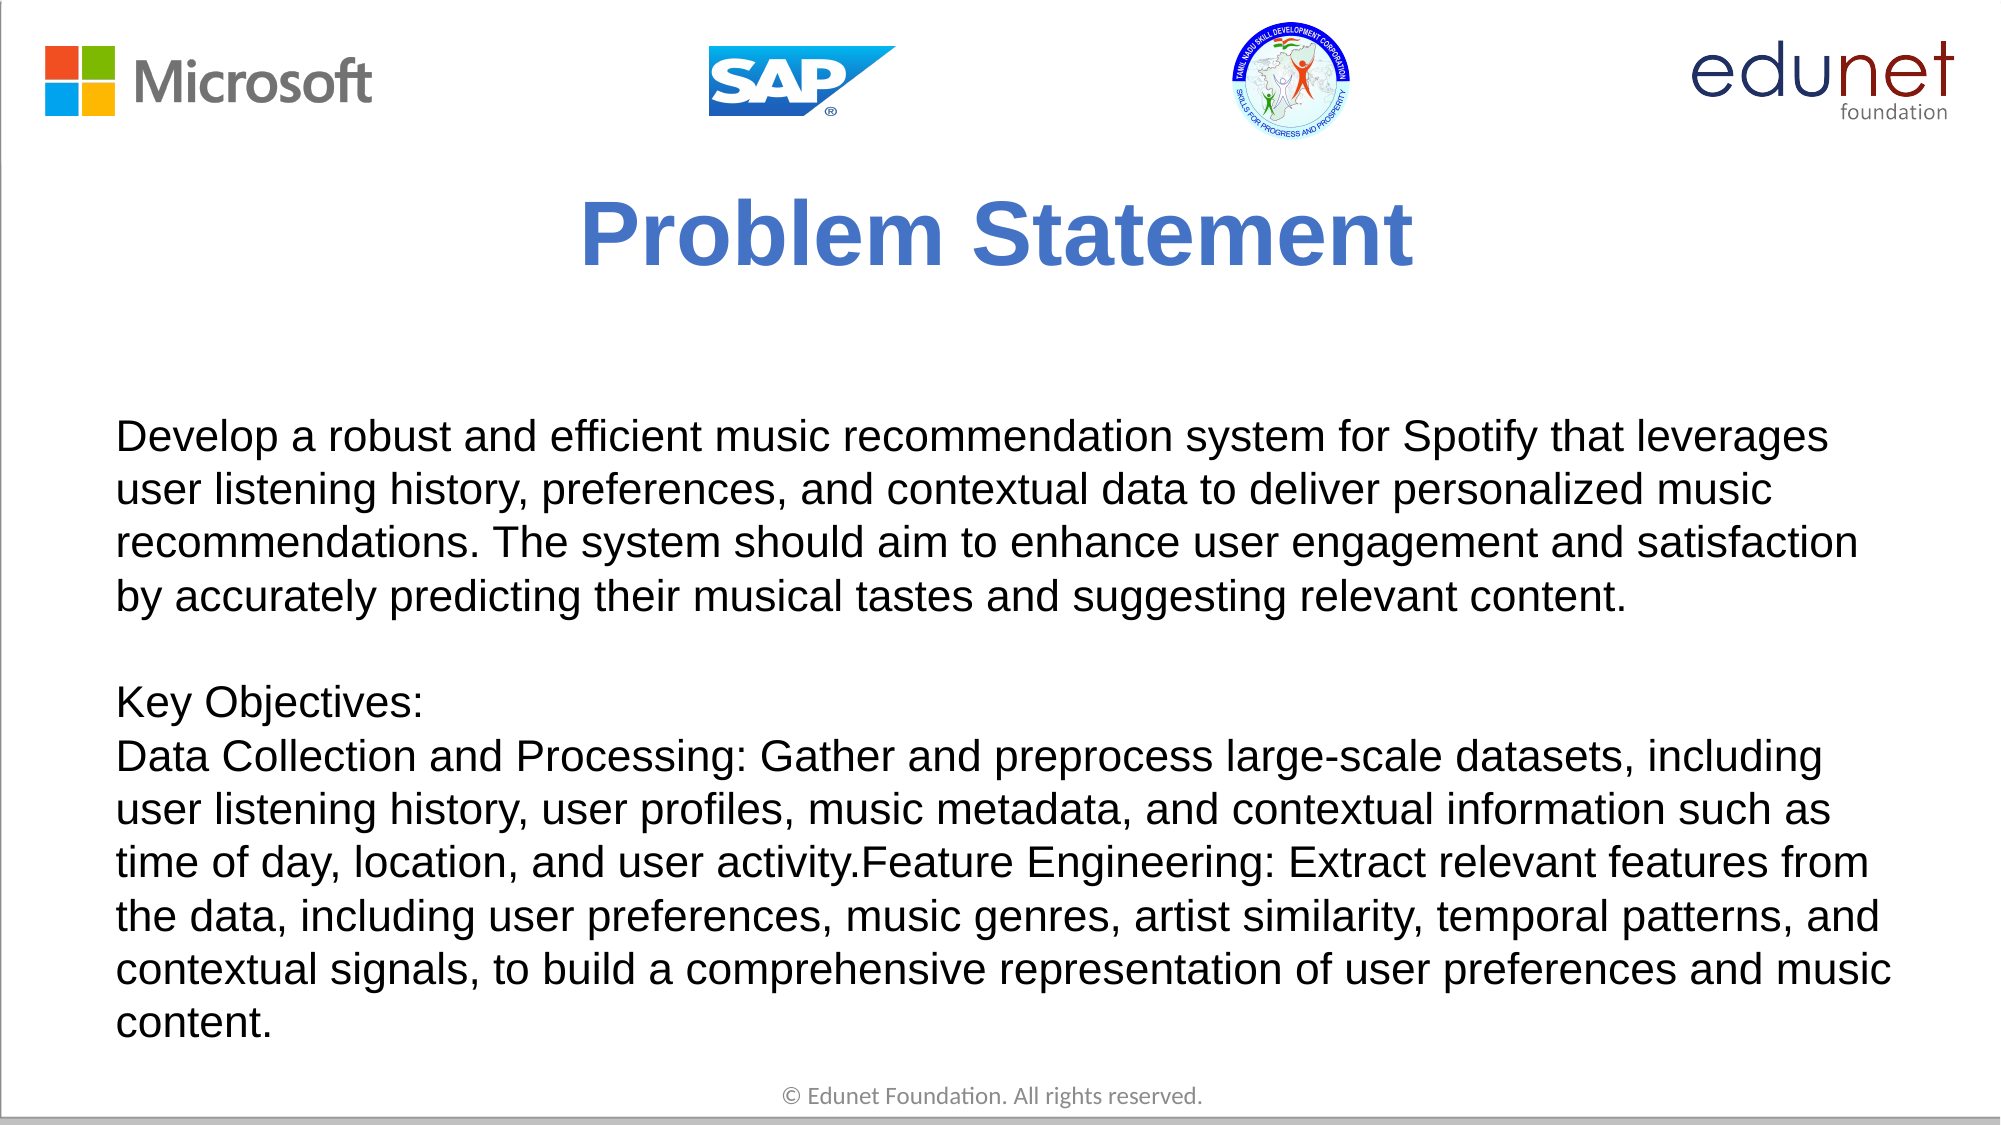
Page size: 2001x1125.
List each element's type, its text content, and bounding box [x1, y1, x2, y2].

picture [45, 46, 372, 116]
footer © Edunet Foundation. All rights reserved. [655, 1065, 1331, 1125]
picture [709, 48, 896, 116]
title Problem Statement [247, 158, 1748, 293]
subtitle Develop a robust and efficient music recommendation system for Spotify that leverages user listening history, preferences, and contextual data to deliver personalized music recommendations. The system should aim to enhance user engagement and satisfaction by accurately predicting their musical tastes and suggesting relevant content. Key Objectives: Data Collection and Processing: Gather and preprocess large-scale datasets, including user listening history, user profiles, music metadata, and contextual information such as time of day, location, and user activity.Feature Engineering: Extract relevant features from the data, including user preferences, music genres, artist similarity, temporal patterns, and contextual signals, to build a comprehensive representation of user preferences and music content. [100, 346, 1931, 1063]
picture [1232, 22, 1350, 140]
picture [1686, 37, 1957, 125]
picture [0, 0, 2001, 1125]
